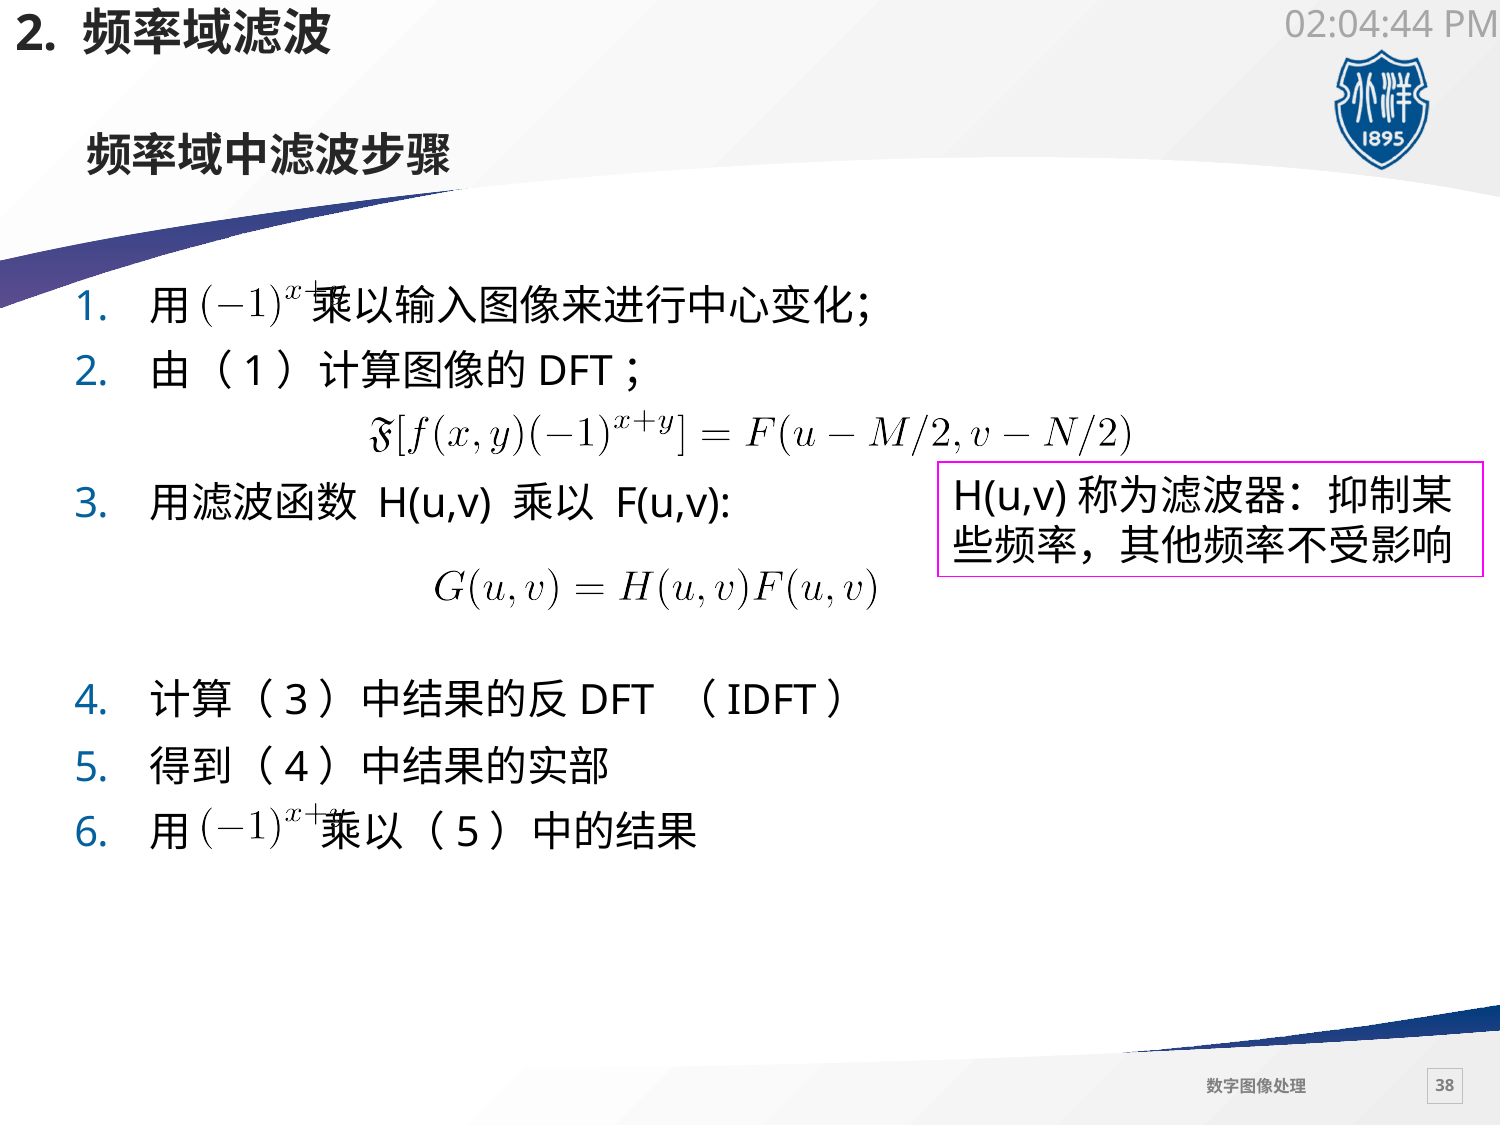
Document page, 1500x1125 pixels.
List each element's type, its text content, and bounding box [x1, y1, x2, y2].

picture [202, 803, 345, 850]
title 频率域中滤波步骤 [74, 112, 1425, 200]
list 用 乘以输入图像来进行中心变化； 由（1）计算图像的DFT； 用滤波函数 H(u,v) 乘以 F(u,v): 计算（3）中结果的反DFT （IDFT） 得到（4）中结果的实部 用 乘以（5）中的结果 [59, 276, 1410, 1017]
picture [1321, 47, 1447, 172]
picture [369, 409, 1130, 456]
list 2. 频率域滤波 [0, 0, 838, 88]
text_box H(u,v)称为滤波器：抑制某些频率，其他频率不受影响 [937, 461, 1483, 577]
picture [435, 568, 876, 610]
picture [202, 280, 345, 327]
